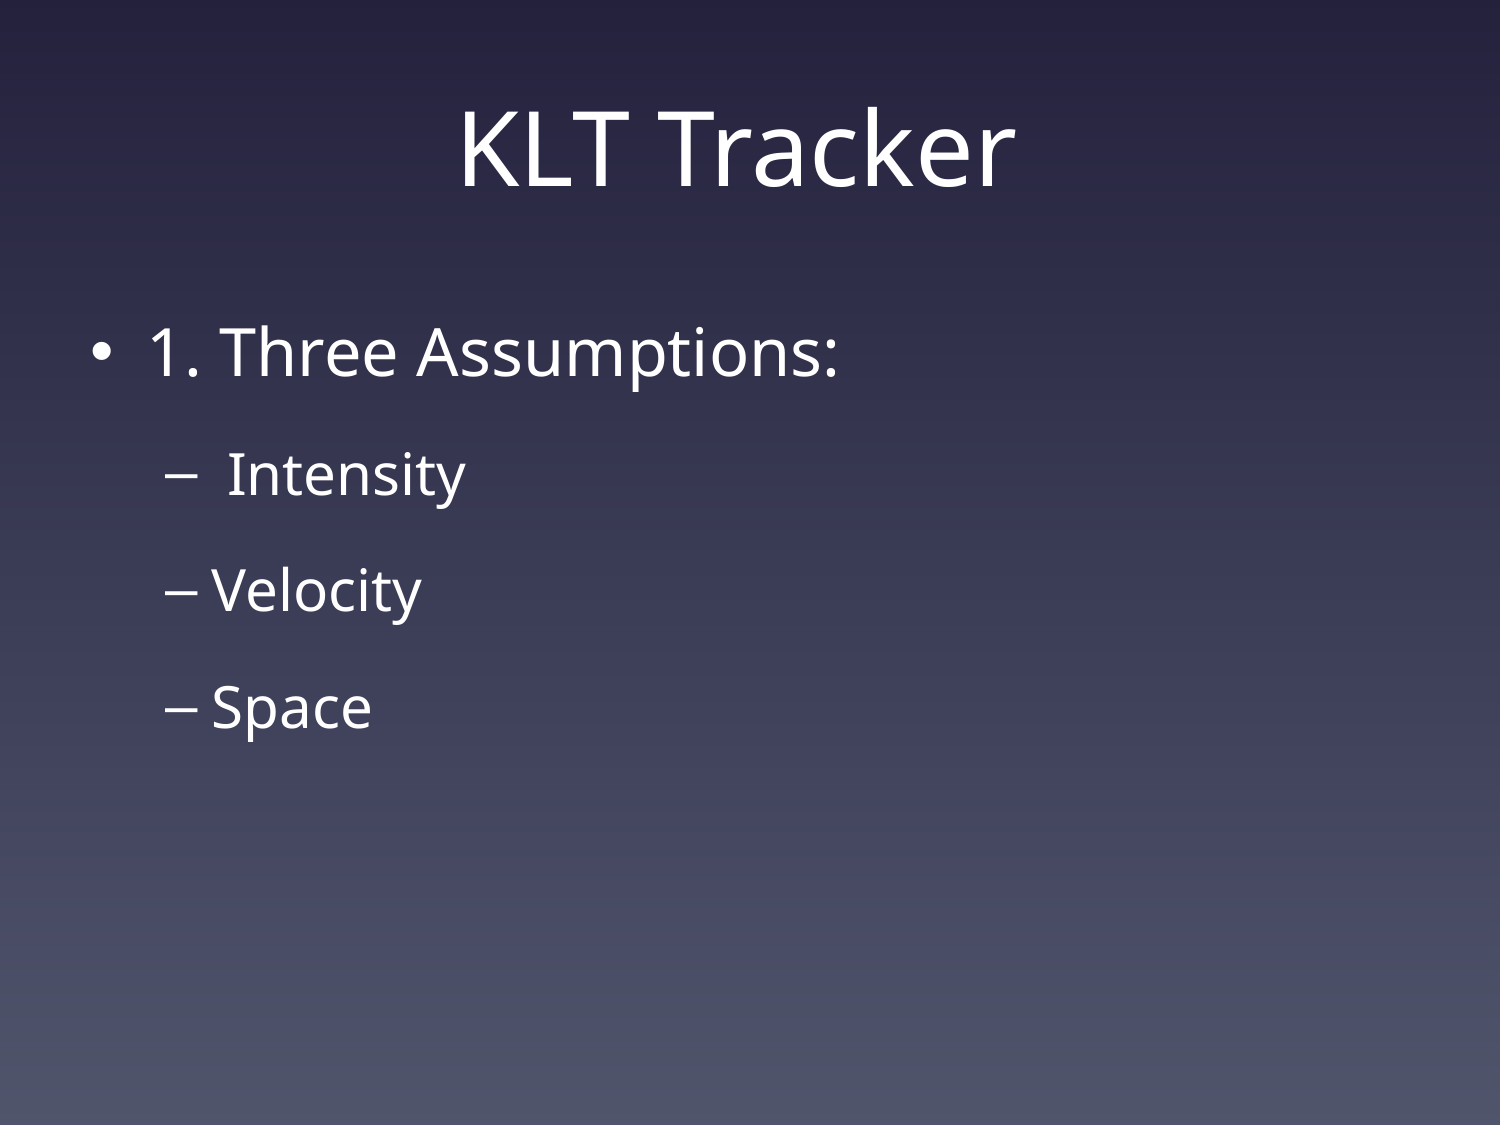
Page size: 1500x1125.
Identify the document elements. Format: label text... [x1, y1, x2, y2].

title KLT Tracker [75, 75, 1425, 262]
list 1. Three Assumptions: Intensity Velocity Space [75, 262, 1425, 1005]
